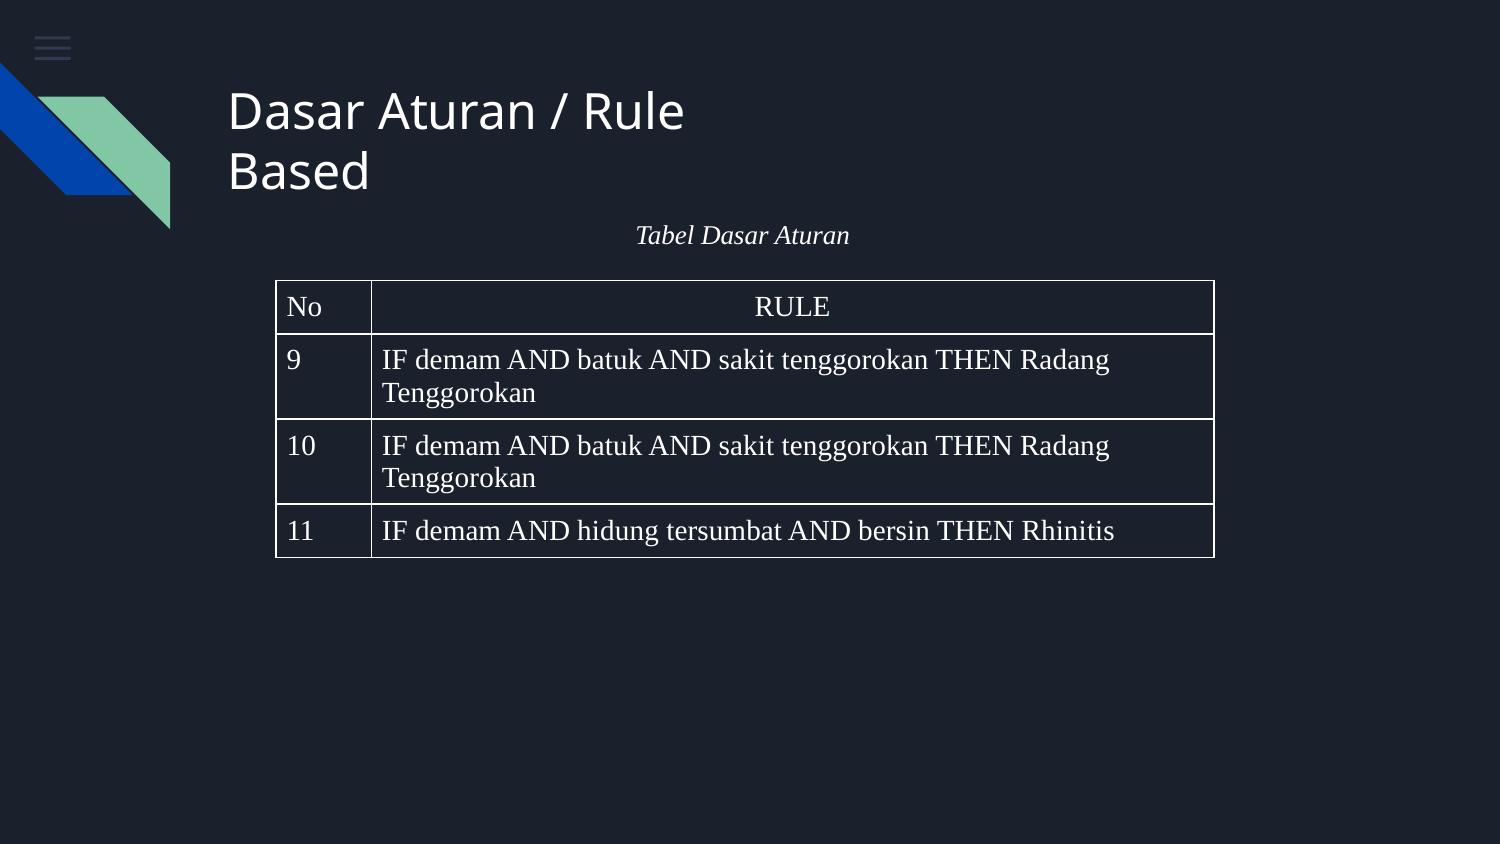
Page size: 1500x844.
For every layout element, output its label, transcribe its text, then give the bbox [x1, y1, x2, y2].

title Dasar Aturan / Rule Based [212, 64, 836, 221]
table_header No [277, 281, 371, 333]
table_cell IF demam AND batuk AND sakit tenggorokan THEN Radang Tenggorokan [372, 335, 1213, 418]
table_cell 10 [277, 420, 371, 503]
table_cell IF demam AND batuk AND sakit tenggorokan THEN Radang Tenggorokan [372, 420, 1213, 503]
table_cell IF demam AND hidung tersumbat AND bersin THEN Rhinitis [372, 505, 1213, 557]
text_box Tabel Dasar Aturan [620, 220, 880, 280]
table_header RULE [372, 281, 1213, 333]
table_cell 9 [277, 335, 371, 418]
table_cell 11 [277, 505, 371, 557]
